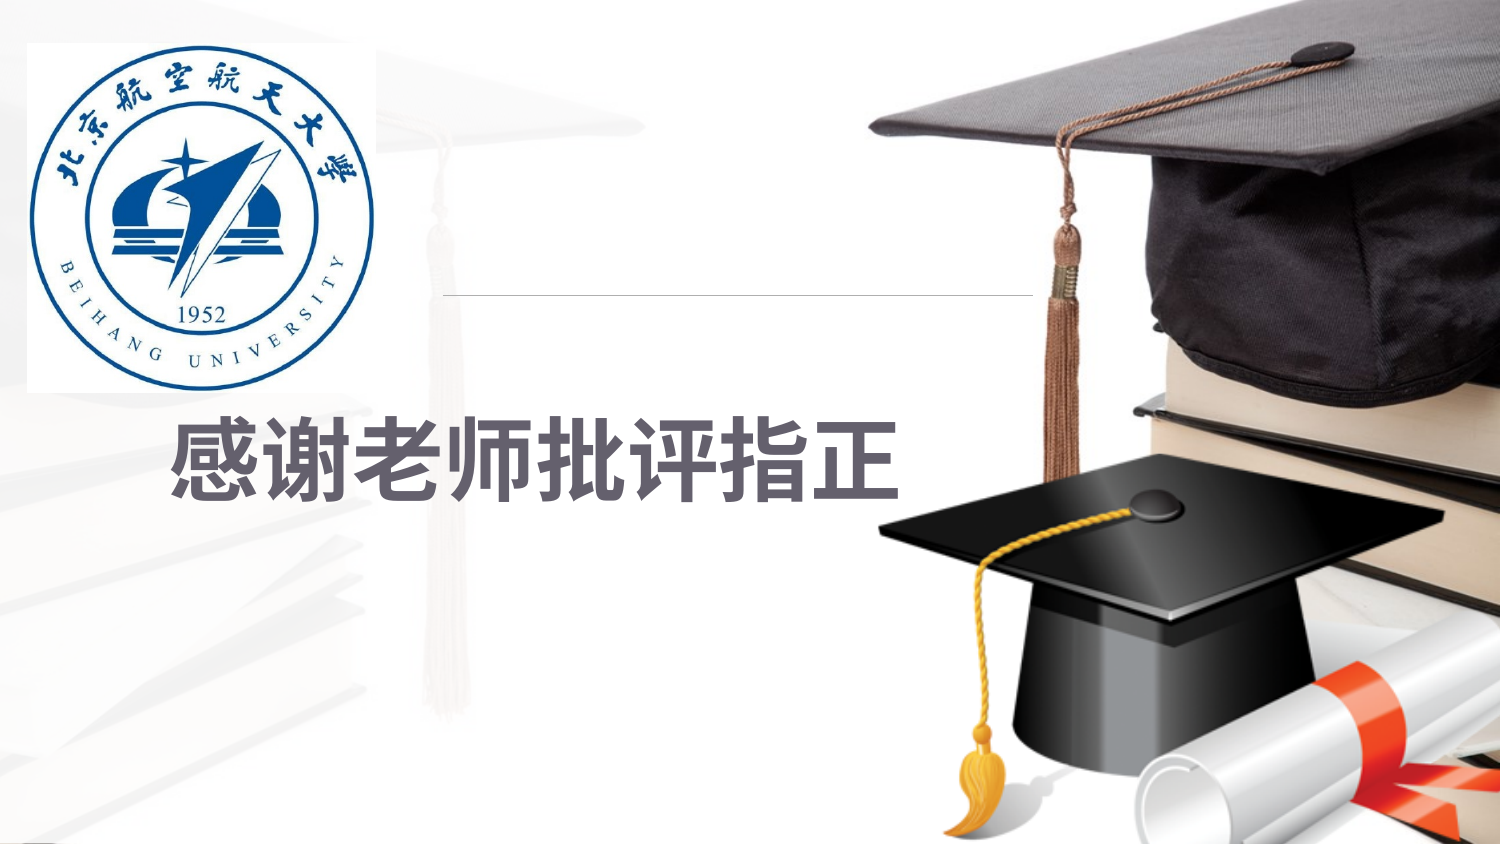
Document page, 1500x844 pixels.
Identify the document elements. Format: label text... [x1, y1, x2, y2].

picture [27, 43, 376, 393]
picture [714, 0, 1500, 844]
title 感谢老师批评指正 [123, 410, 714, 519]
